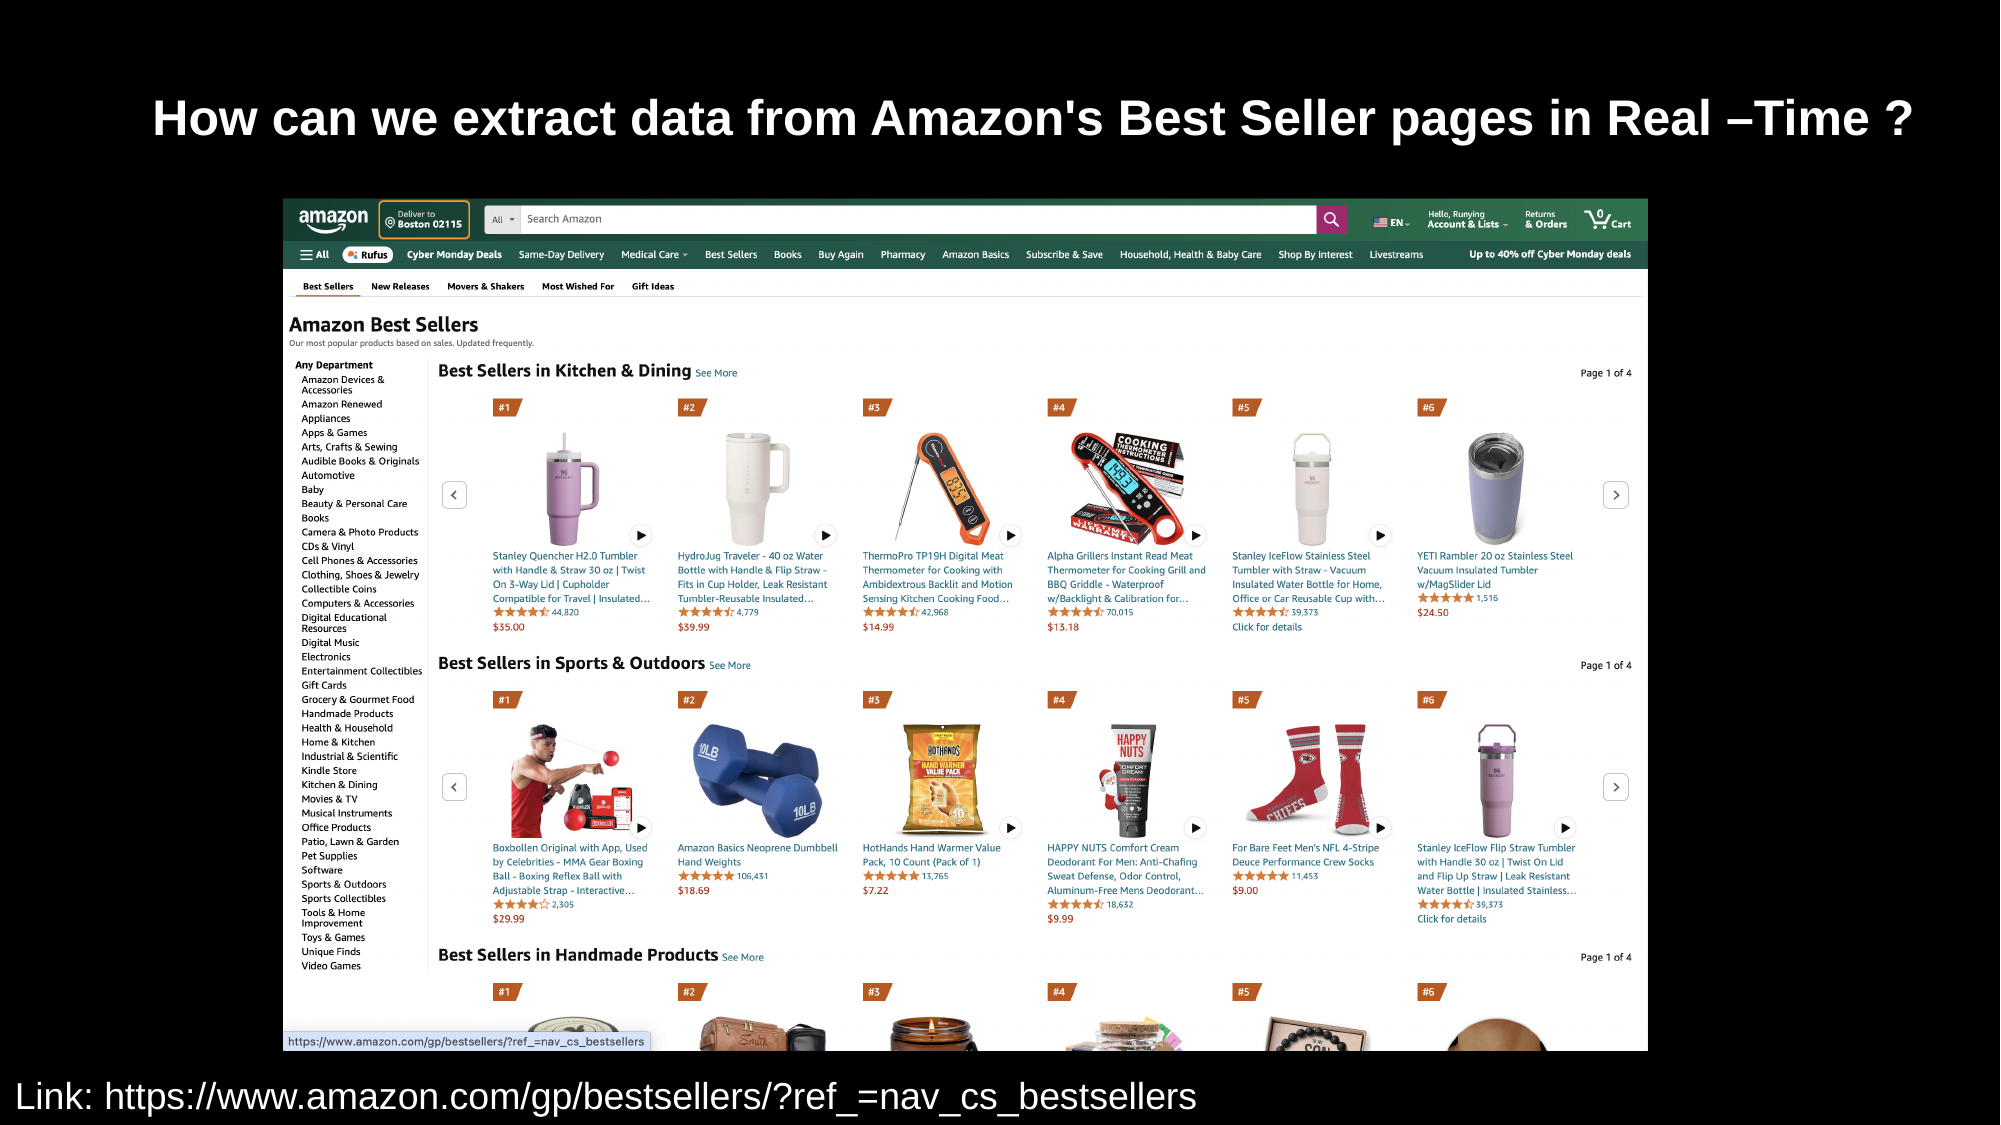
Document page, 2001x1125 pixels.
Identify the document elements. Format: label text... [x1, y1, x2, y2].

text_box Link: https://www.amazon.com/gp/bestsellers/?ref_=nav_cs_bestsellers [0, 1064, 1298, 1125]
title How can we extract data from Amazon's Best Seller pages in Real –Time ? [137, 16, 1955, 223]
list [283, 197, 1649, 1052]
